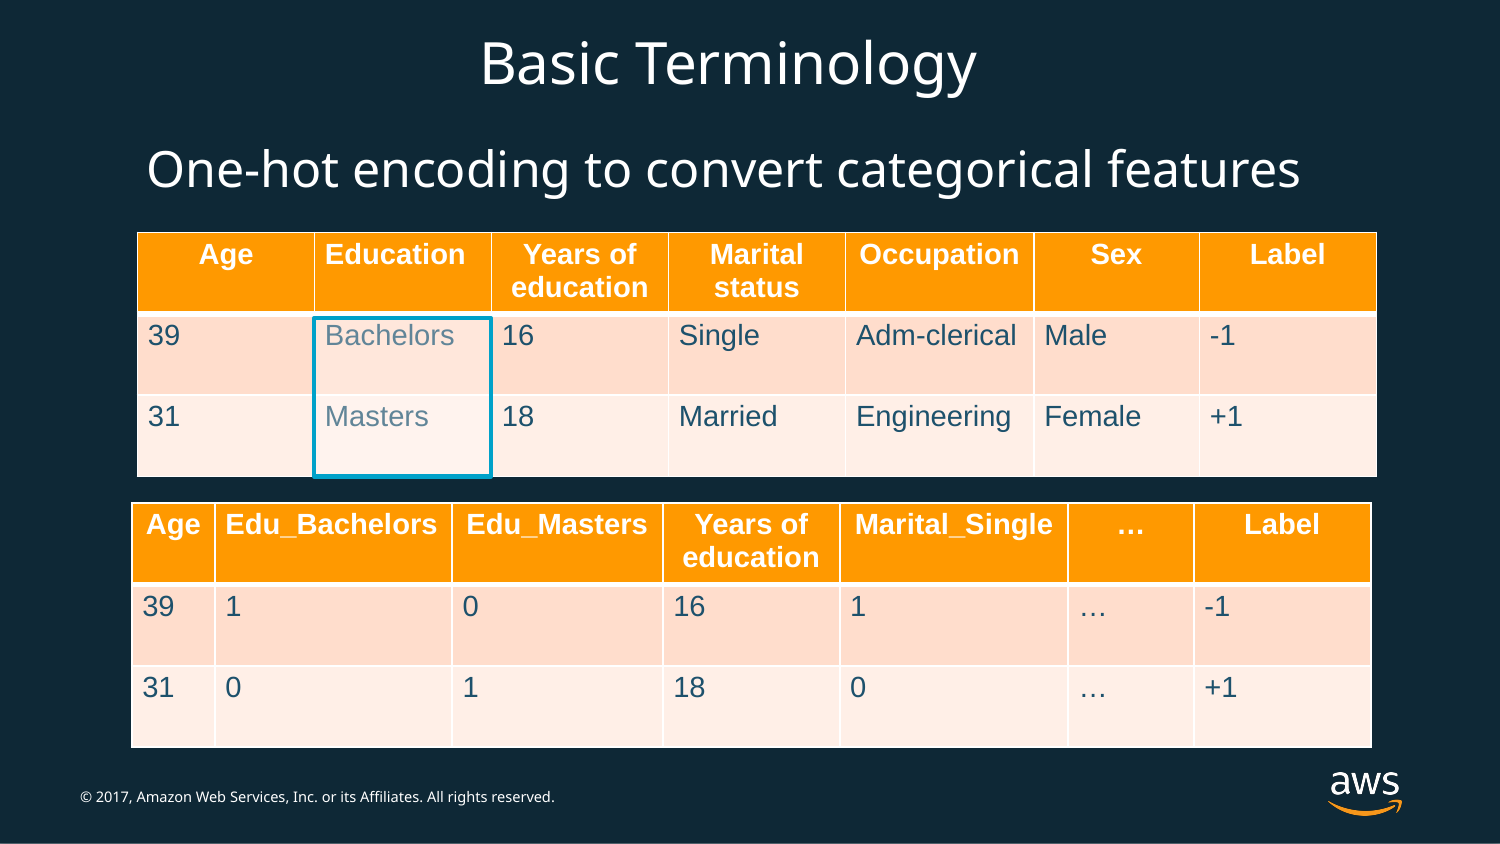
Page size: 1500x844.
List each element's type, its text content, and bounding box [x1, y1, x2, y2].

table_cell Single [669, 317, 845, 394]
table_header Education [315, 233, 491, 311]
table_cell … [1069, 587, 1193, 665]
table_header Edu_Masters [453, 504, 662, 582]
table_header Marital status [669, 233, 845, 311]
table_cell 1 [453, 667, 662, 746]
picture [1328, 772, 1402, 816]
table_cell Female [1035, 396, 1199, 476]
table_cell 18 [493, 396, 668, 476]
table_header Years of education [664, 504, 839, 582]
table_header … [1069, 504, 1193, 582]
text_box [312, 316, 493, 479]
table_cell 31 [133, 667, 214, 746]
table_cell Adm-clerical [846, 317, 1033, 394]
table_cell Married [669, 396, 845, 476]
table_header Edu_Bachelors [216, 504, 451, 582]
table_cell 16 [664, 587, 839, 665]
table_cell … [1069, 667, 1193, 746]
table_cell 18 [664, 667, 839, 746]
table_header Occupation [846, 233, 1033, 311]
table_header Years of education [492, 233, 668, 311]
table_cell -1 [1195, 587, 1370, 665]
table_cell 39 [138, 317, 312, 394]
table_cell Engineering [846, 396, 1033, 476]
title Basic Terminology [55, 18, 1402, 160]
table_header Age [133, 504, 214, 582]
table_cell 0 [453, 587, 662, 665]
table_cell 16 [493, 317, 668, 394]
table_cell -1 [1200, 317, 1376, 394]
table_cell Male [1035, 317, 1199, 394]
table_cell +1 [1195, 667, 1370, 746]
table_header Marital_Single [841, 504, 1067, 582]
table_cell 31 [138, 396, 312, 476]
table_header Label [1195, 504, 1370, 582]
table_cell 39 [133, 587, 214, 665]
table_cell 1 [841, 587, 1067, 665]
table_cell 1 [216, 587, 451, 665]
text_box One-hot encoding to convert categorical features [131, 130, 1377, 205]
table_header Sex [1035, 233, 1199, 311]
table_cell 0 [841, 667, 1067, 746]
table_cell 0 [216, 667, 451, 746]
table_header Age [138, 233, 314, 311]
table_header Label [1200, 233, 1376, 311]
table_cell +1 [1200, 396, 1376, 476]
